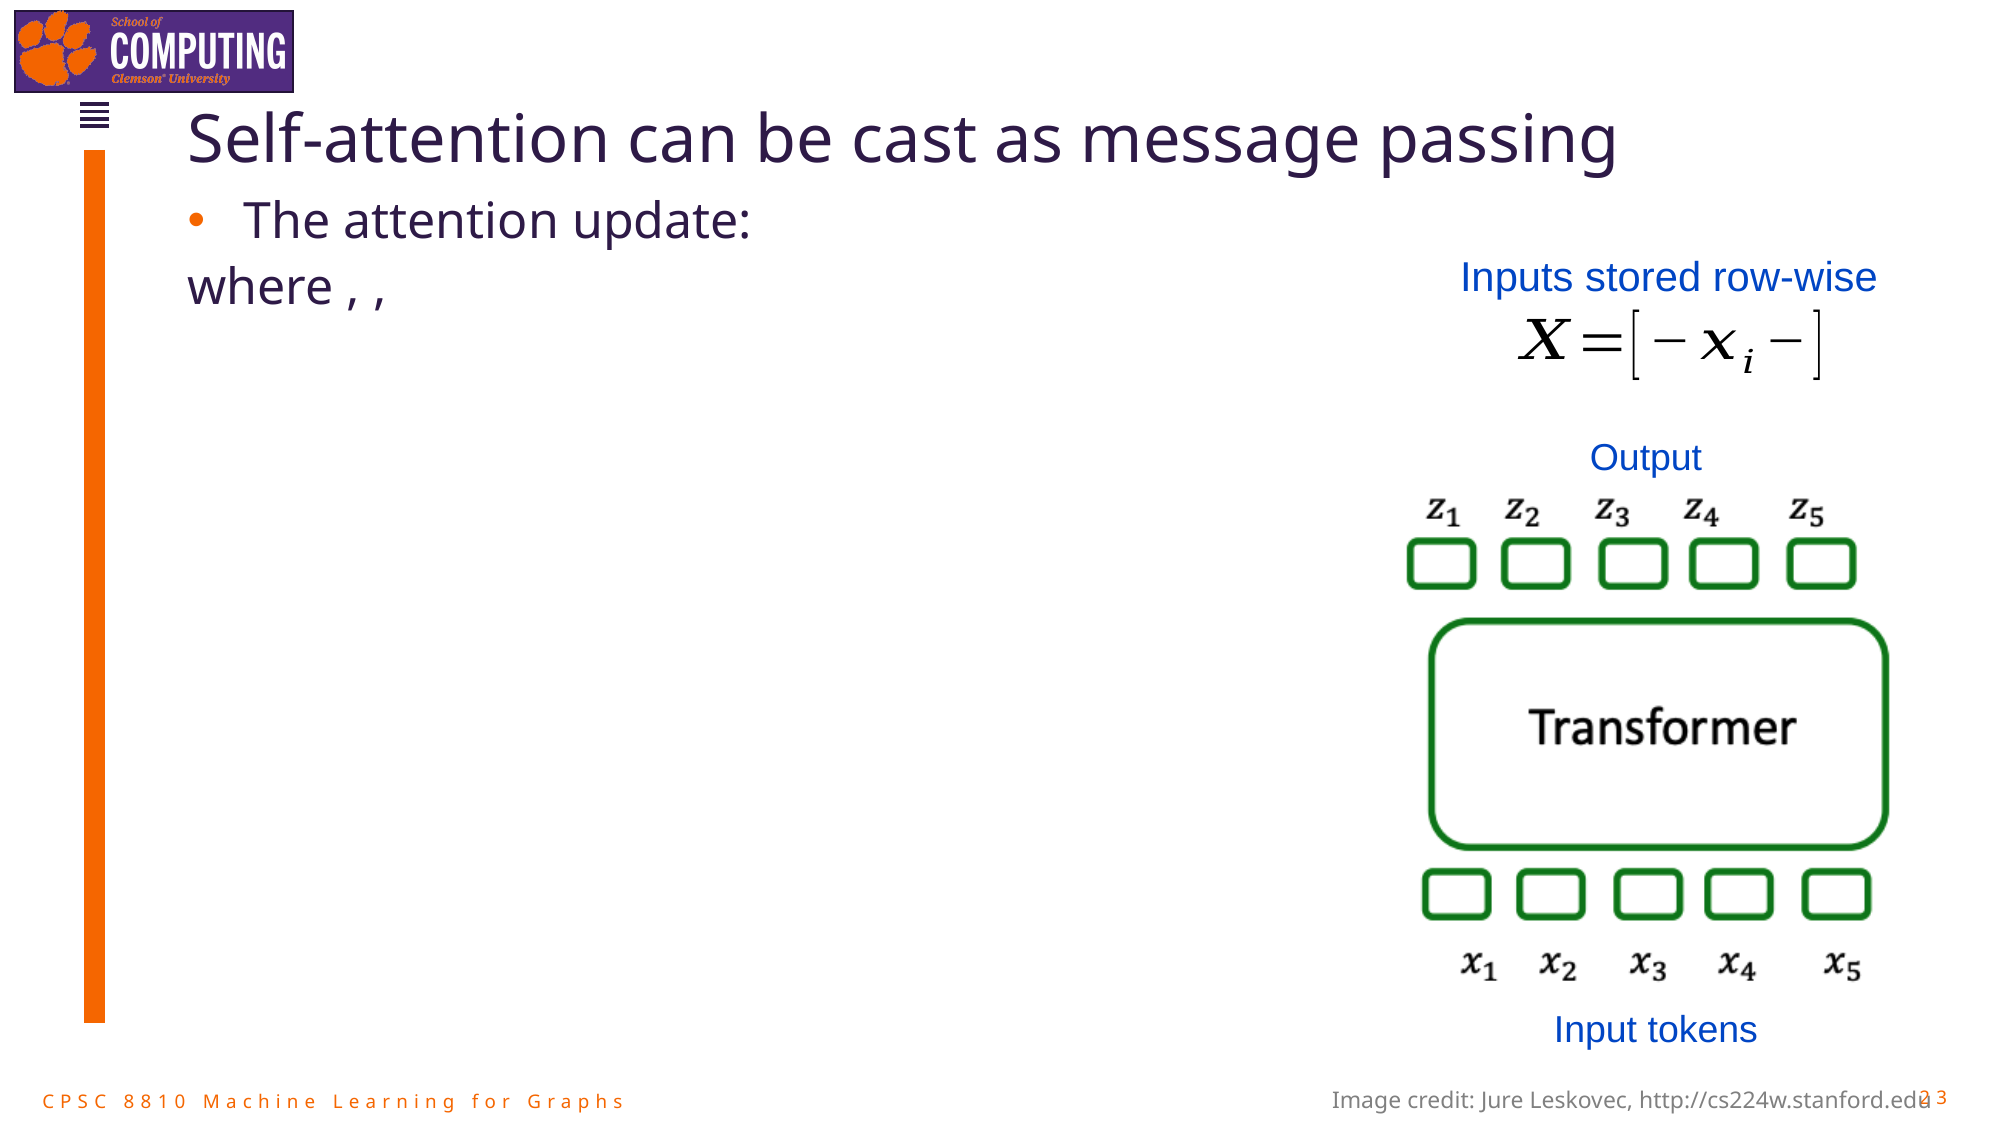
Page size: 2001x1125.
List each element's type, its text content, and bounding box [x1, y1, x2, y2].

picture [18, 10, 285, 86]
text_box Input tokens [1520, 998, 1792, 1058]
text_box Image credit: Jure Leskovec, http://cs224w.stanford.edu [1317, 1078, 1948, 1121]
text_box Output [1510, 425, 1782, 485]
title Self-attention can be cast as message passing [187, 104, 1913, 178]
text_box Inputs stored row-wise [1389, 241, 1949, 307]
picture [1400, 485, 1891, 998]
